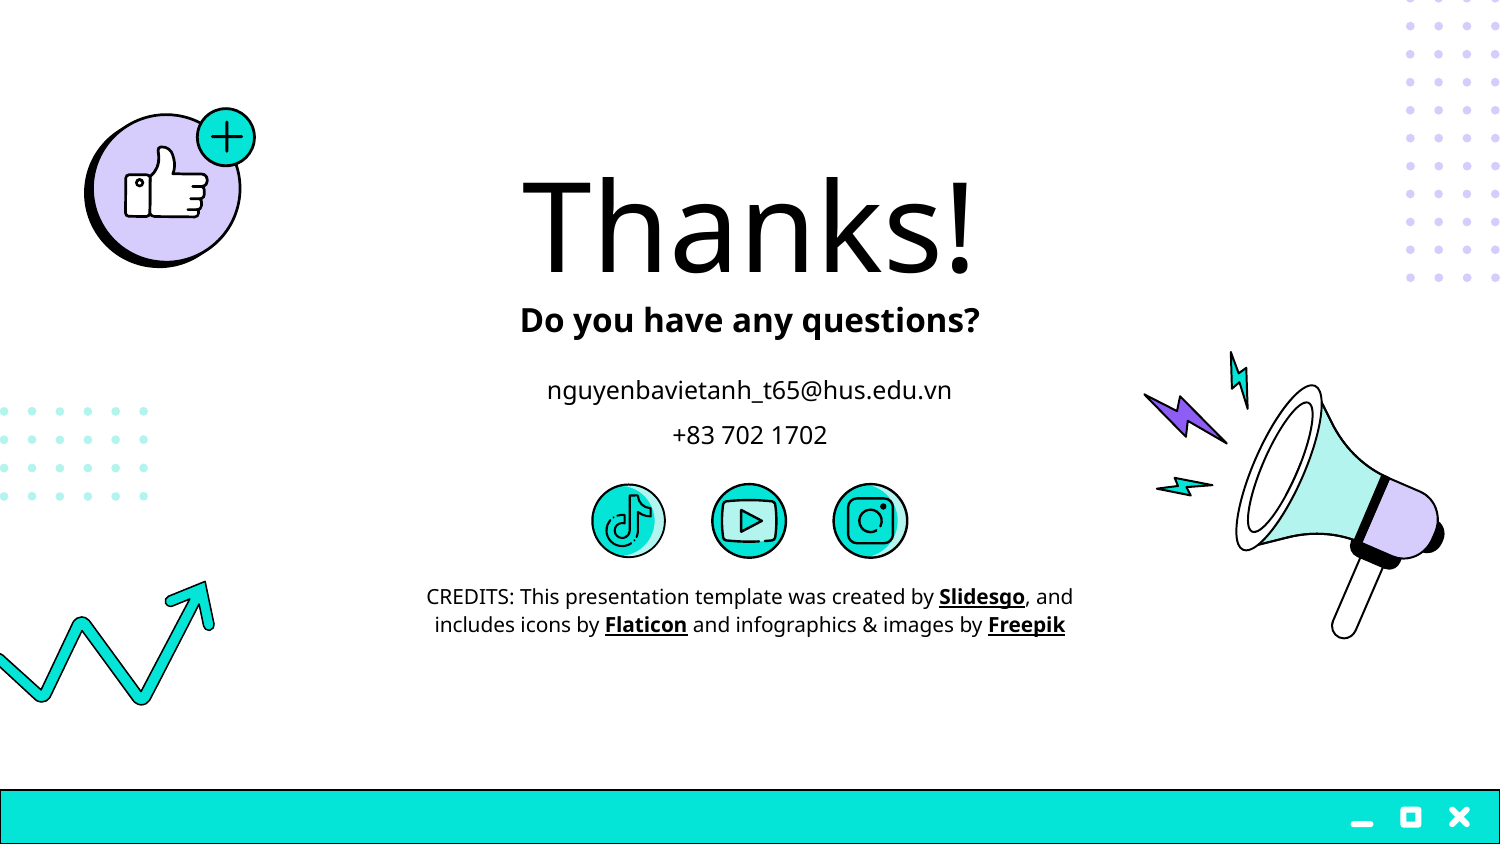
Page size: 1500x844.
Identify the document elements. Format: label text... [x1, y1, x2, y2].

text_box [1142, 350, 1447, 640]
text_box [706, 482, 788, 560]
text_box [0, 106, 257, 729]
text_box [590, 483, 667, 559]
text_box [828, 482, 909, 560]
title Thanks! [385, 132, 1115, 283]
subtitle Do you have any questions? nguyenbavietanh_t65@hus.edu.vn +83 702 1702 [385, 283, 1115, 465]
